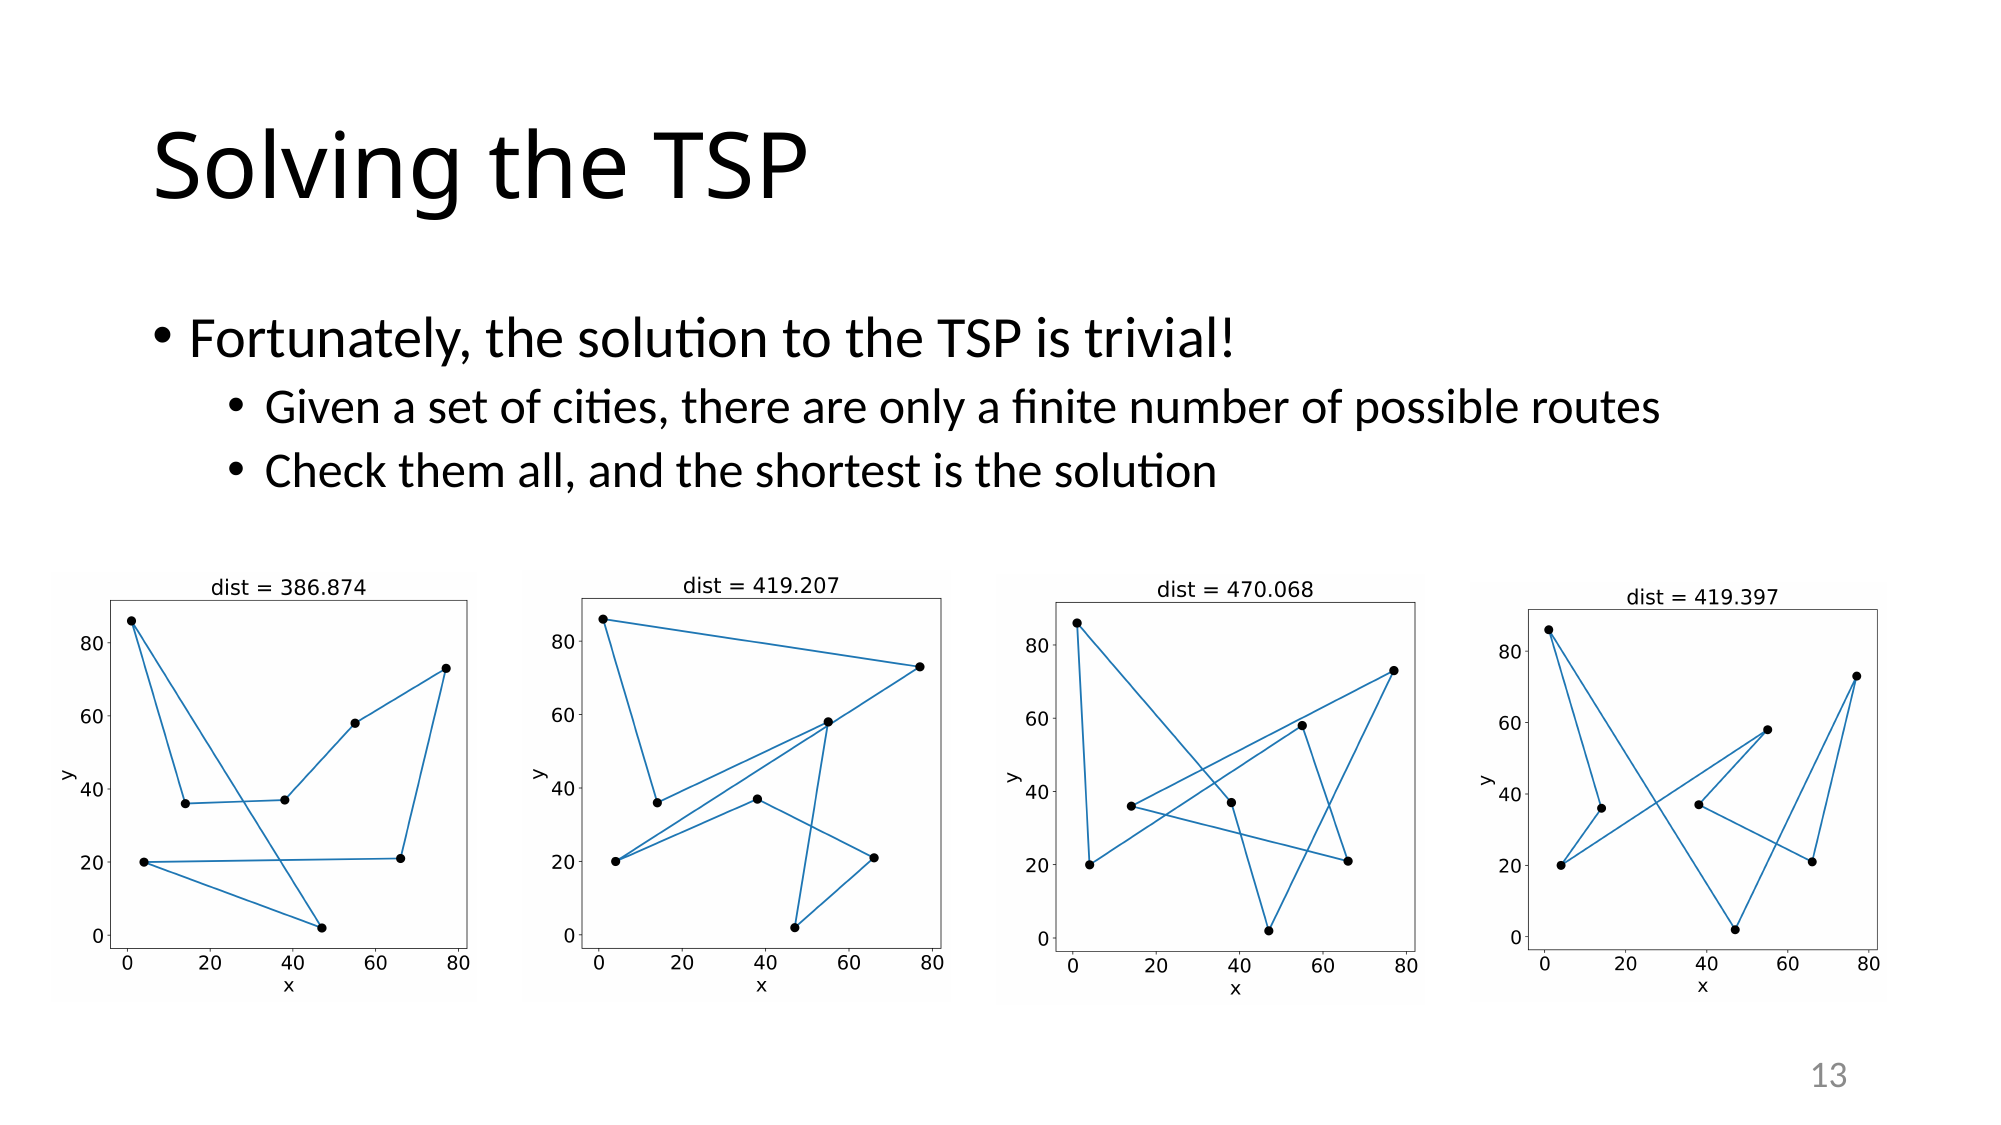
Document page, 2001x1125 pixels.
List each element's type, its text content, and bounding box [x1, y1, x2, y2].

picture [1470, 582, 1887, 1002]
picture [522, 570, 951, 1002]
picture [996, 574, 1425, 1005]
picture [51, 572, 477, 1002]
list Fortunately, the solution to the TSP is trivial! Given a set of cities, there are only a finite number of possible routes Check them all, and the shortest is the solution [137, 299, 1863, 1014]
title Solving the TSP [137, 59, 1863, 278]
slide_number 13 [1412, 1042, 1863, 1103]
